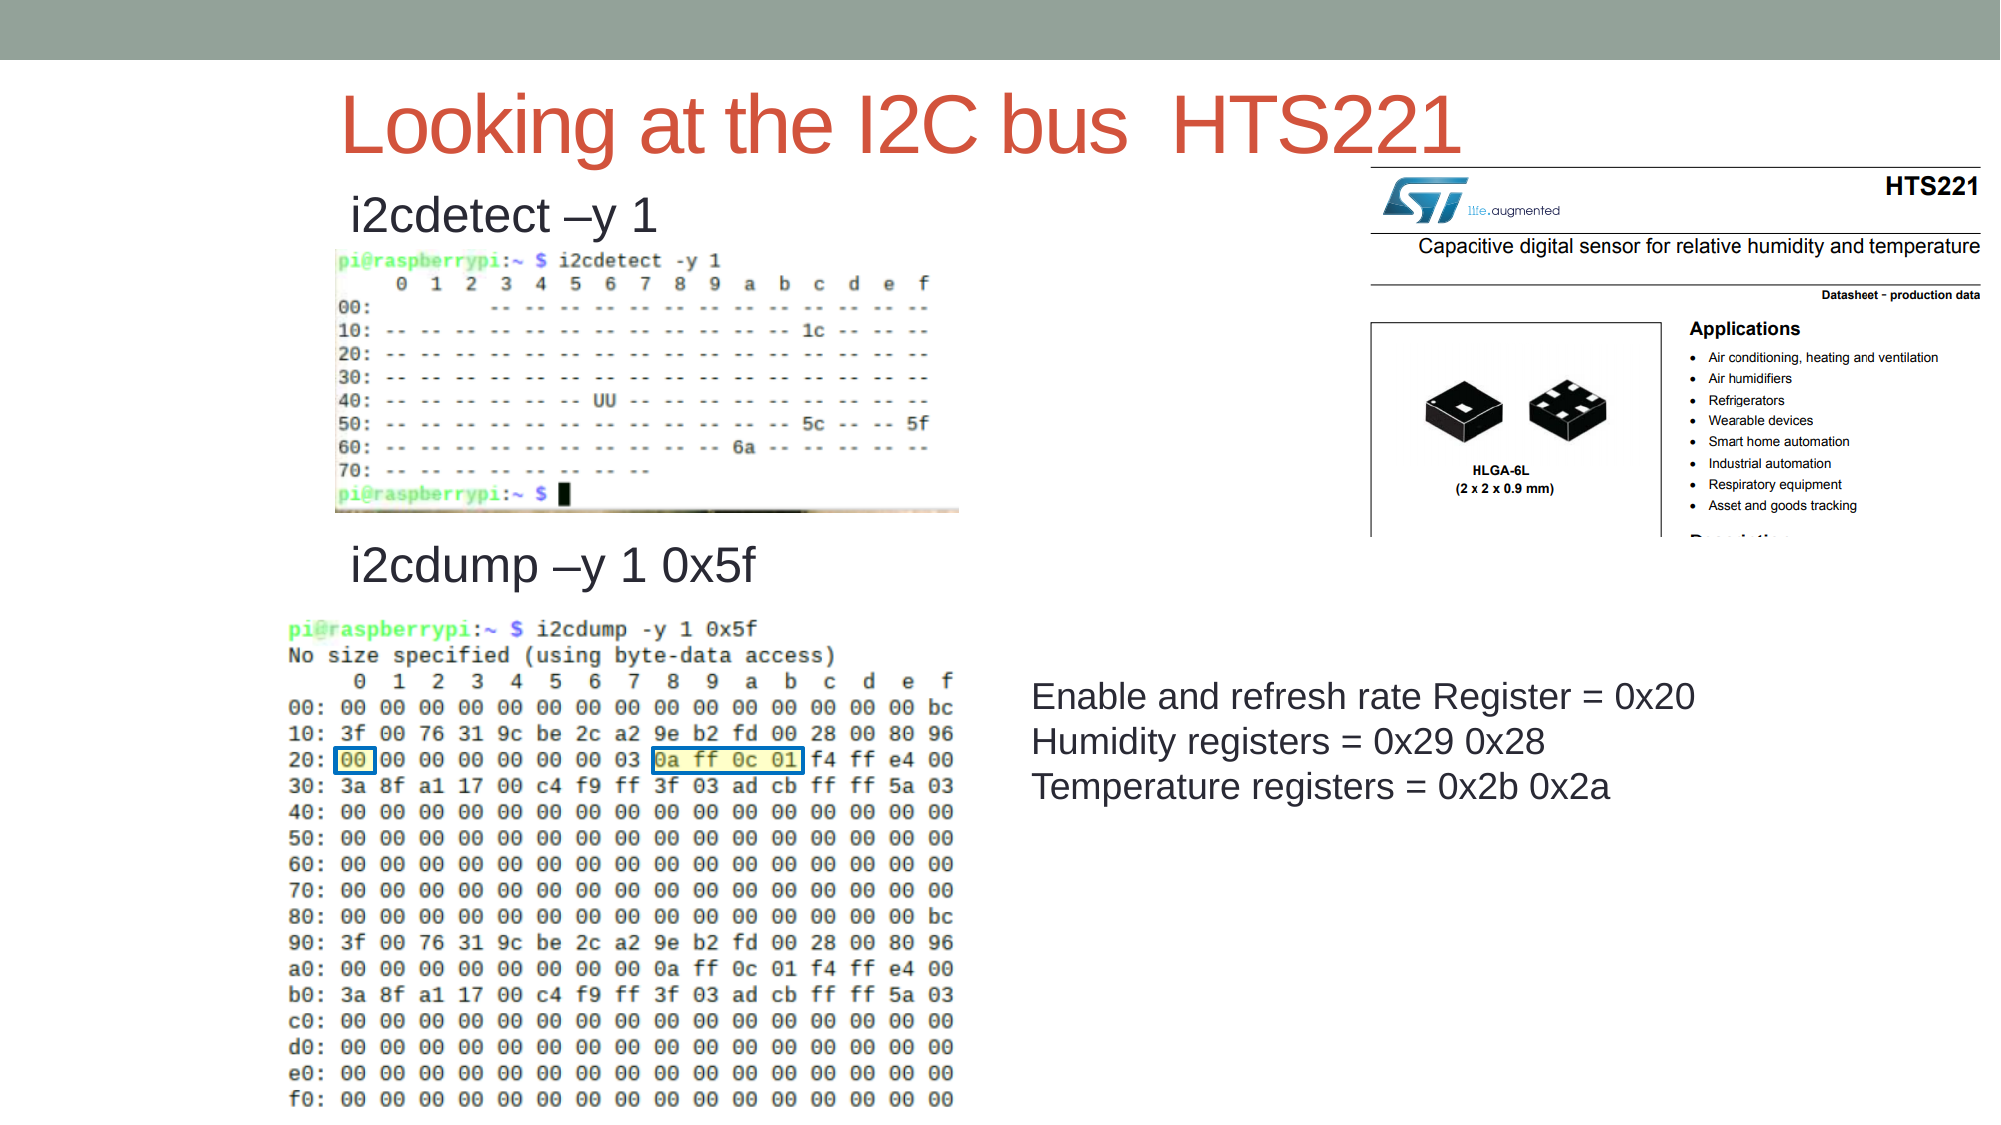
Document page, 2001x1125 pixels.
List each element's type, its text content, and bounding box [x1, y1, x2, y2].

text_box Enable and refresh rate Register = 0x20 Humidity registers = 0x29 0x28 Temperature registers = 0x2b 0x2a [1016, 664, 1734, 815]
title Looking at the I2C bus HTS221 [324, 39, 1675, 202]
list i2cdetect –y 1 i2cdump –y 1 0x5f [335, 174, 1686, 1005]
picture [287, 619, 960, 1112]
picture [1347, 147, 1996, 537]
picture [335, 249, 960, 513]
